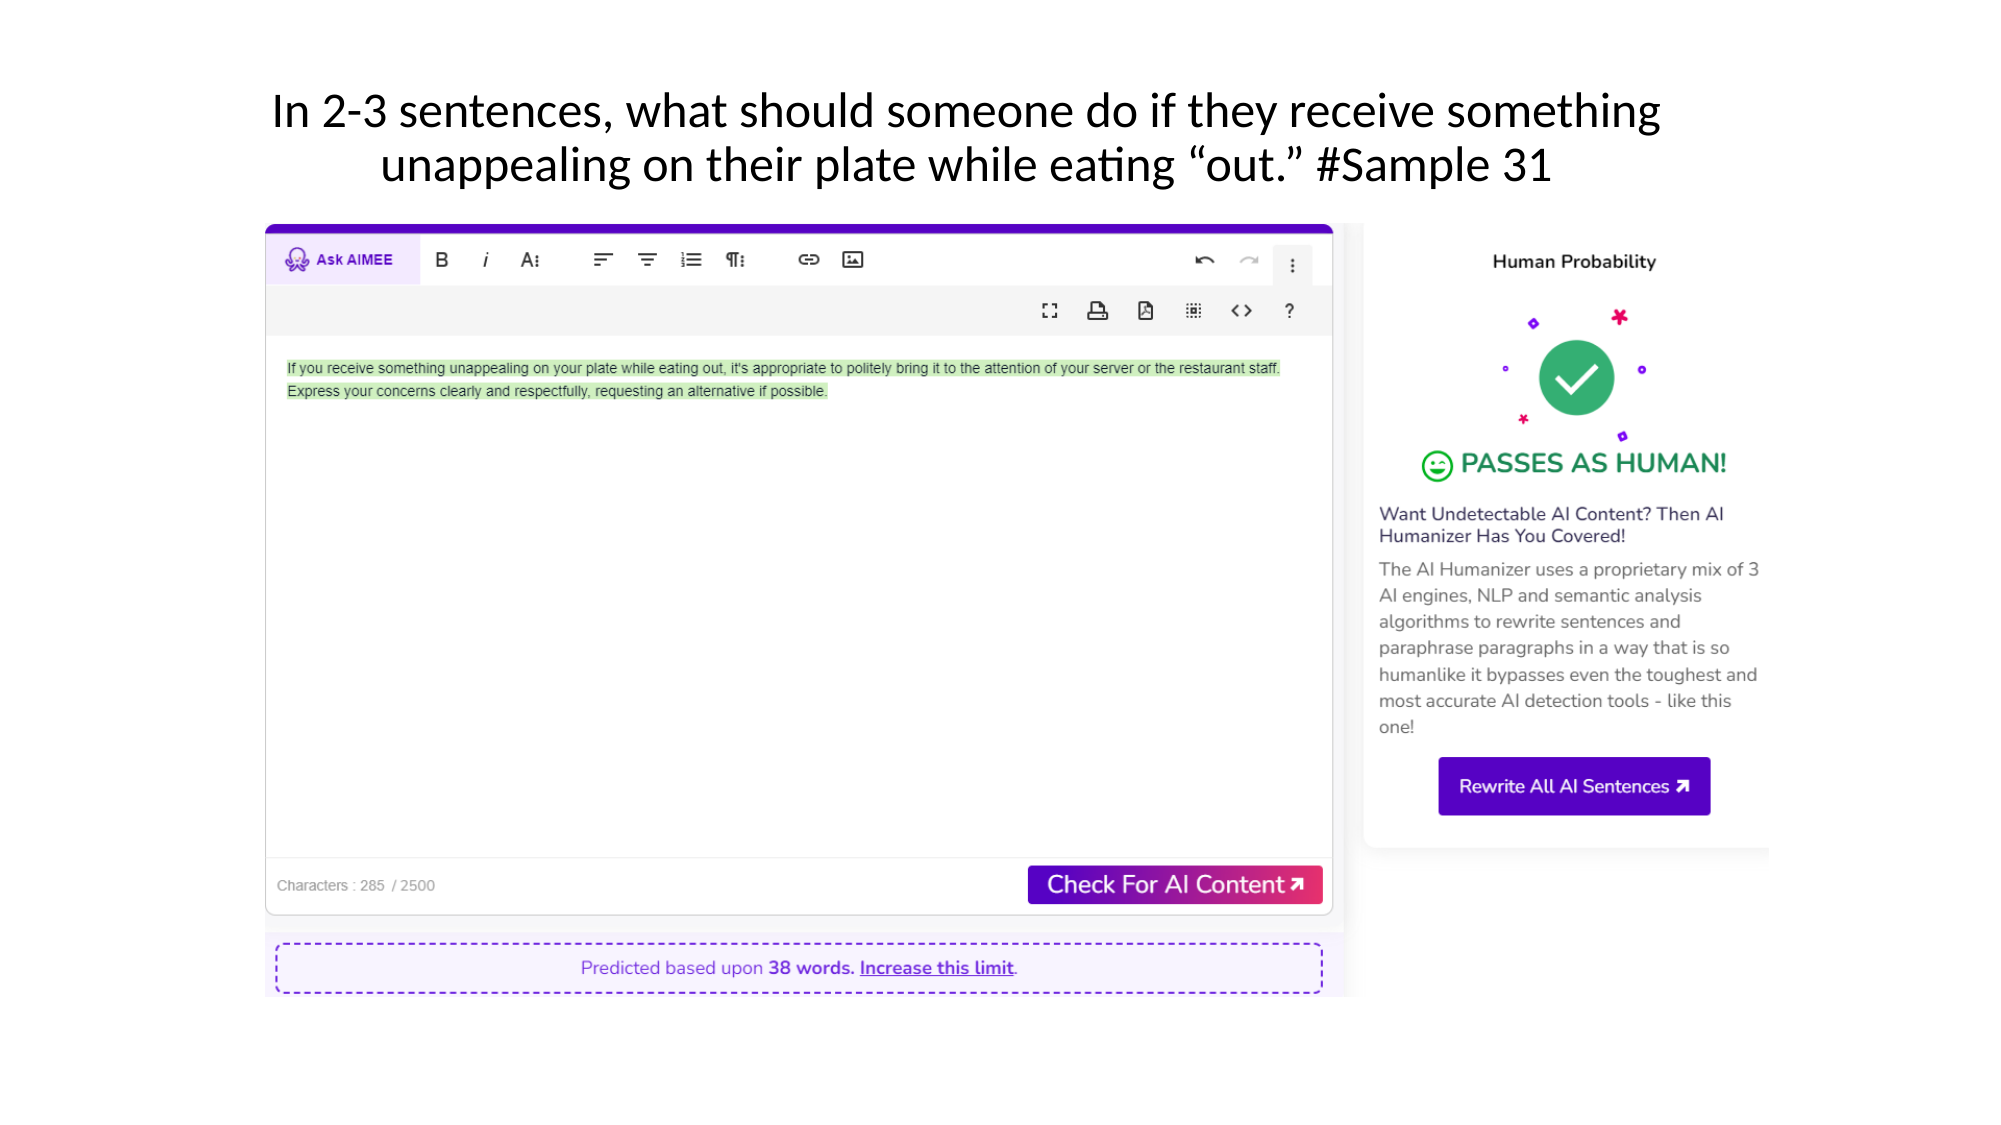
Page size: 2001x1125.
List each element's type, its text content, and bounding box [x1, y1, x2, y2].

subtitle In 2-3 sentences, what should someone do if they receive something unappealing on their plate while eating “out.” #Sample 31 [216, 76, 1717, 224]
picture [265, 223, 1769, 997]
